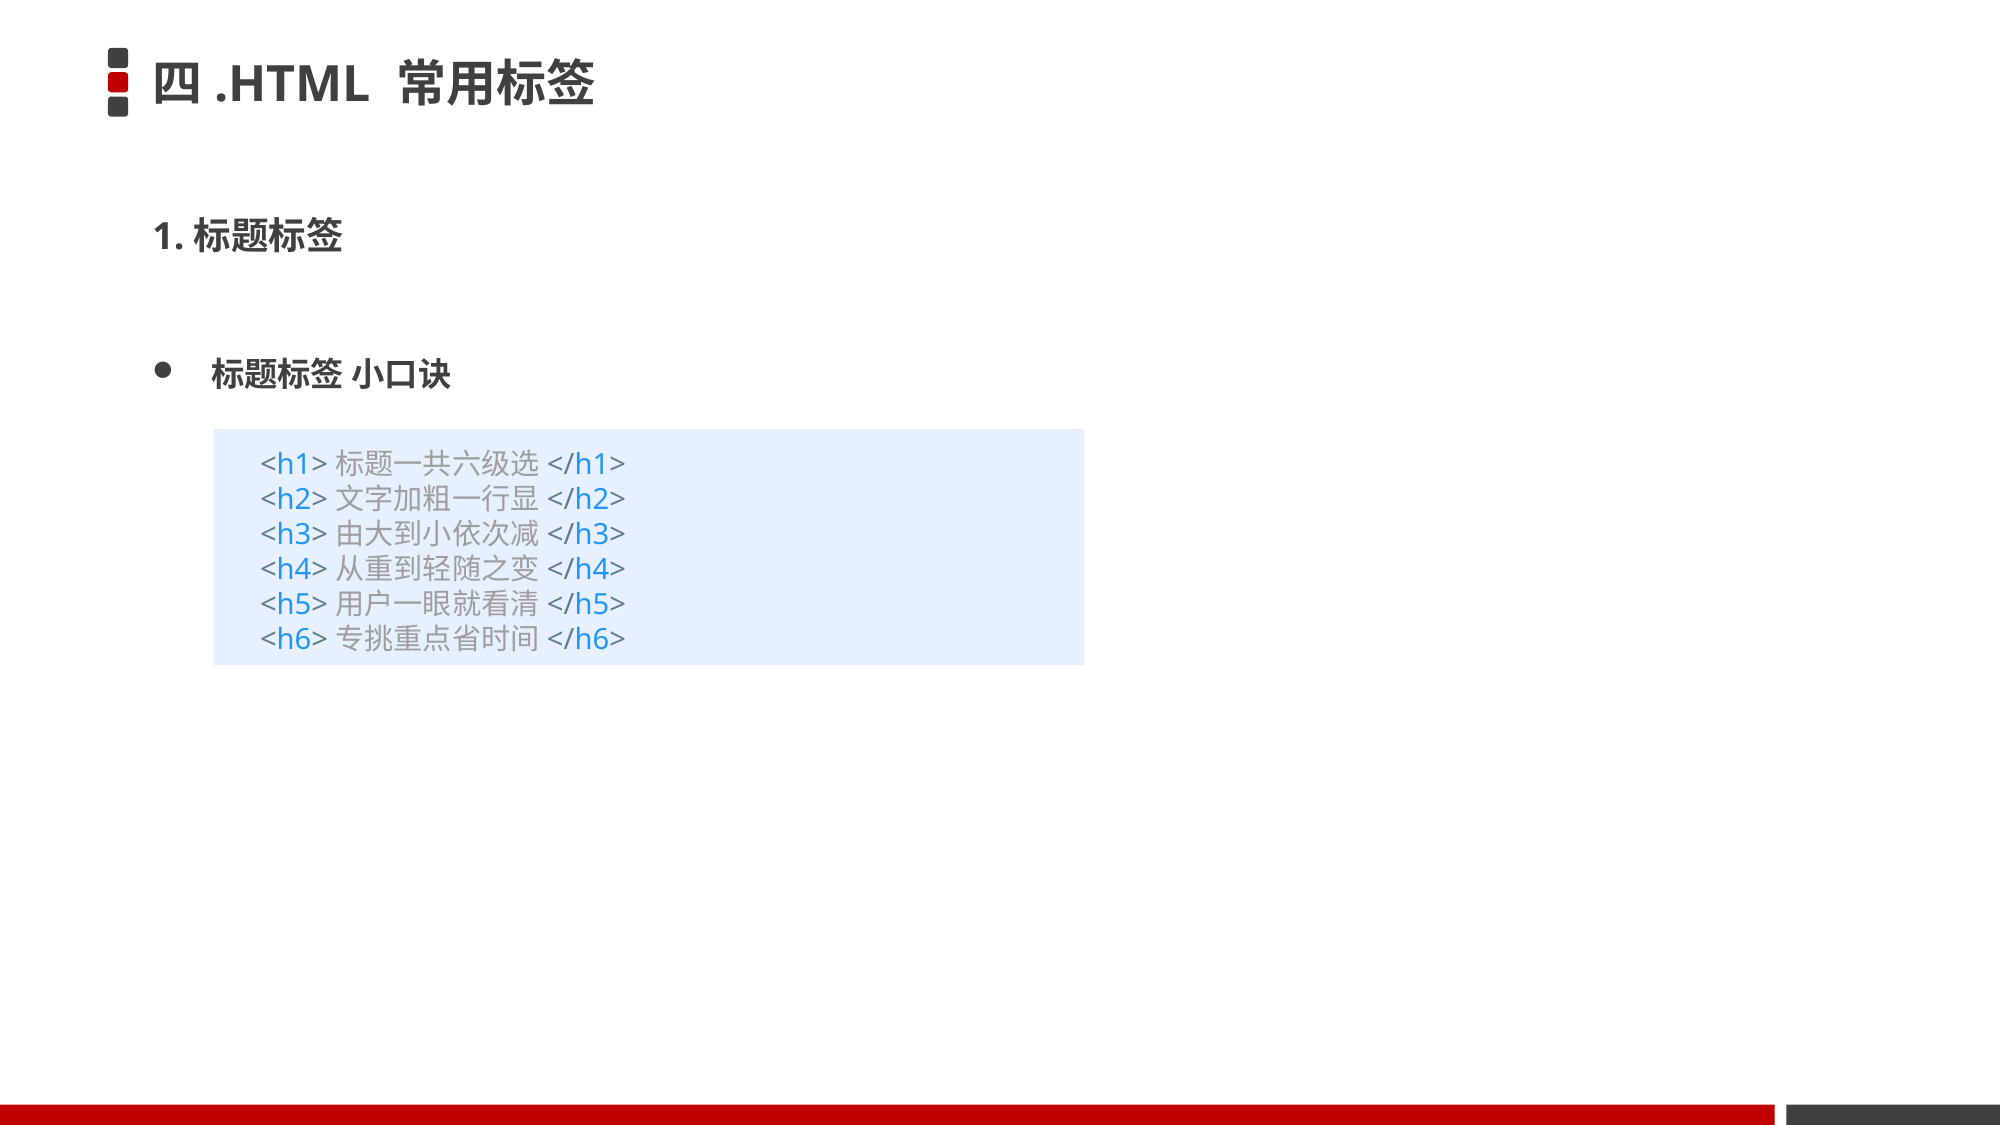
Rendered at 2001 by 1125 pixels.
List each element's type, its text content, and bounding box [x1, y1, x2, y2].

list 标题标签 小口诀 [137, 326, 1310, 460]
title 四.HTML 常用标签 [137, 38, 1577, 124]
list 1.标题标签 [137, 192, 1753, 277]
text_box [213, 428, 1085, 666]
